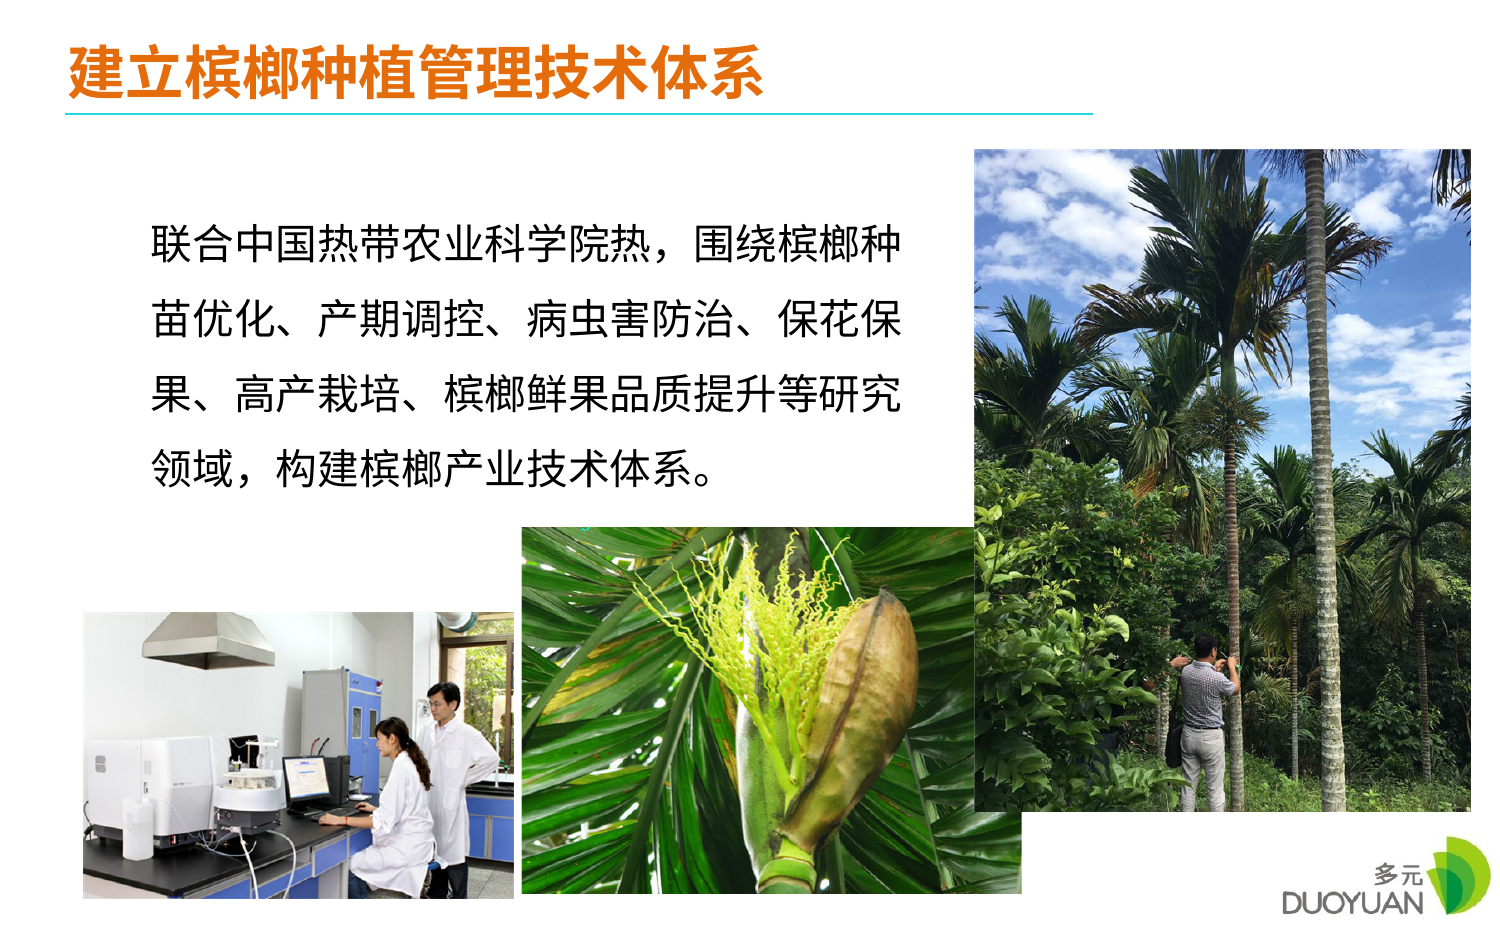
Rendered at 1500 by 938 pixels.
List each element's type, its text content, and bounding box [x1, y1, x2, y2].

text_box 联合中国热带农业科学院热，围绕槟榔种苗优化、产期调控、病虫害防治、保花保果、高产栽培、槟榔鲜果品质提升等研究领域，构建槟榔产业技术体系。 [135, 185, 928, 500]
picture [1281, 834, 1492, 918]
picture [521, 149, 1471, 895]
text_box 建立槟榔种植管理技术体系 [53, 28, 1093, 114]
picture [83, 612, 514, 899]
